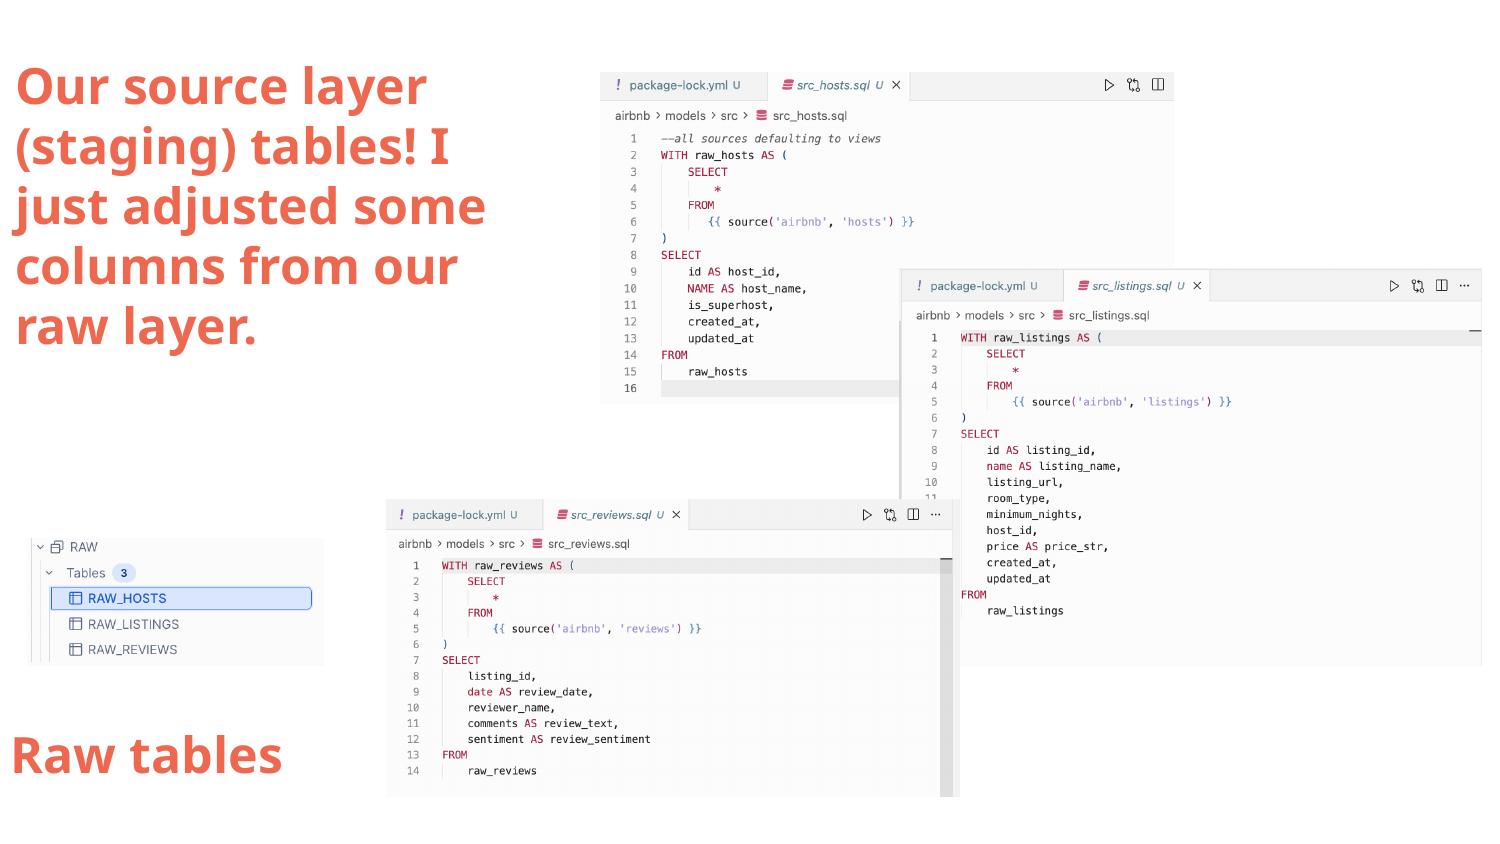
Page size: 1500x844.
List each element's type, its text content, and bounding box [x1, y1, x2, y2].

picture [386, 72, 1482, 797]
title Our source layer (staging) tables! I just adjusted some columns from our raw layer. [0, 39, 553, 497]
text_box Raw tables [0, 708, 355, 791]
picture [27, 538, 324, 666]
